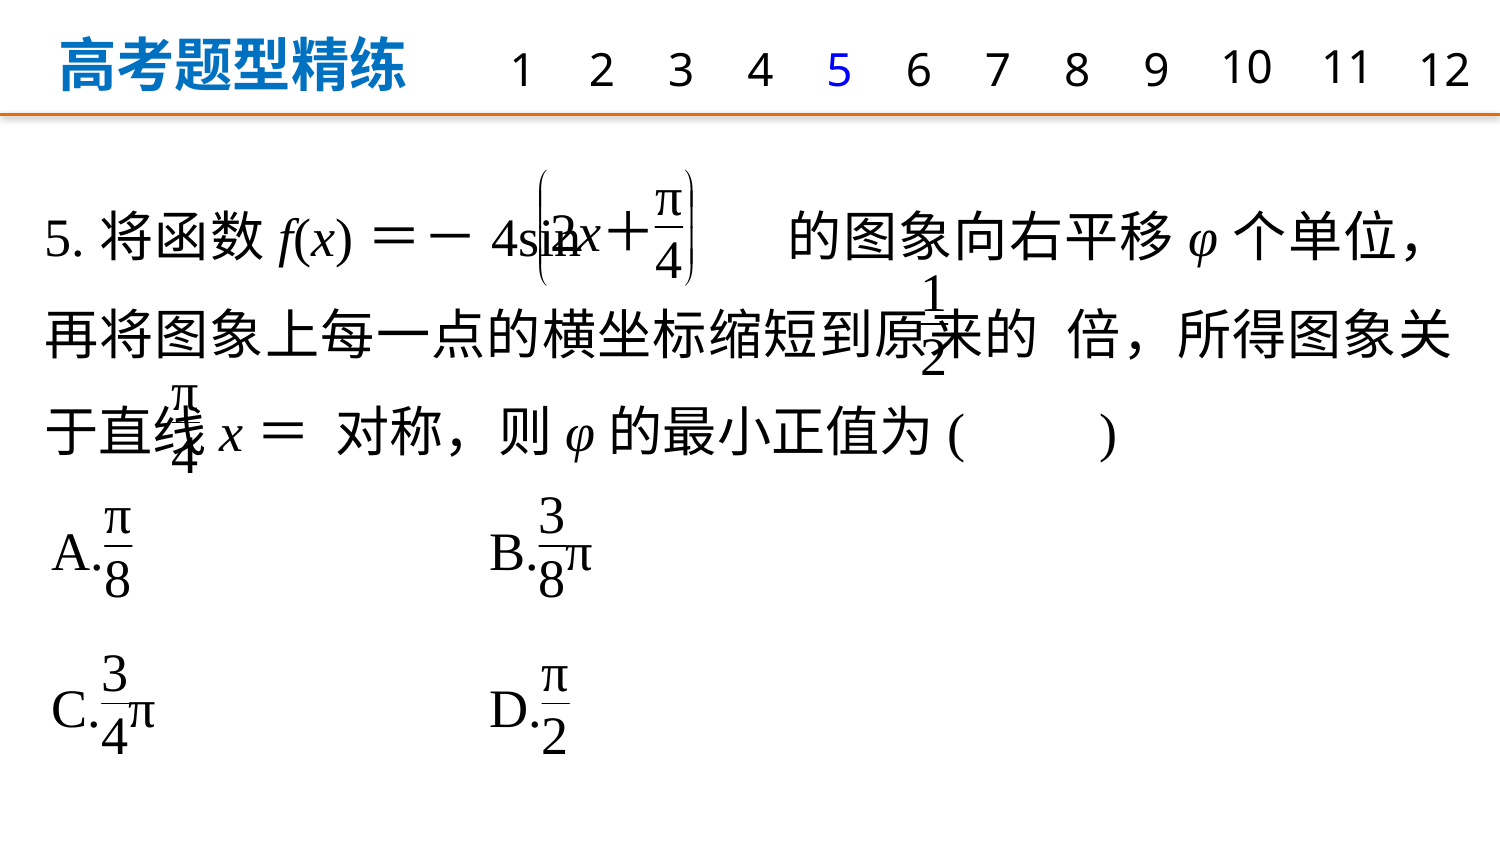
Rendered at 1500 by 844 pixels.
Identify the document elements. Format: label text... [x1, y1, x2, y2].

text_box 8 [1042, 36, 1113, 106]
text_box 9 [1121, 36, 1192, 106]
text_box 4 [725, 36, 796, 106]
text_box 3 [646, 36, 716, 106]
text_box 5.将函数f(x)＝－4sin 的图象向右平移φ个单位，再将图象上每一点的横坐标缩短到原来的 倍，所得图象关于直线x＝ 对称，则φ的最小正值为( ) [29, 162, 1469, 470]
text_box 高考题型精练 [43, 20, 423, 105]
text_box 1 [488, 36, 558, 106]
text_box 7 [963, 36, 1033, 106]
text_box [51, 484, 782, 824]
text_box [920, 259, 1011, 407]
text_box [535, 162, 724, 311]
text_box 12 [1402, 36, 1486, 106]
text_box 2 [567, 36, 637, 106]
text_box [171, 358, 263, 483]
text_box 10 [1201, 36, 1293, 101]
text_box 6 [884, 36, 954, 106]
text_box 11 [1301, 36, 1394, 101]
text_box 5 [804, 36, 875, 106]
